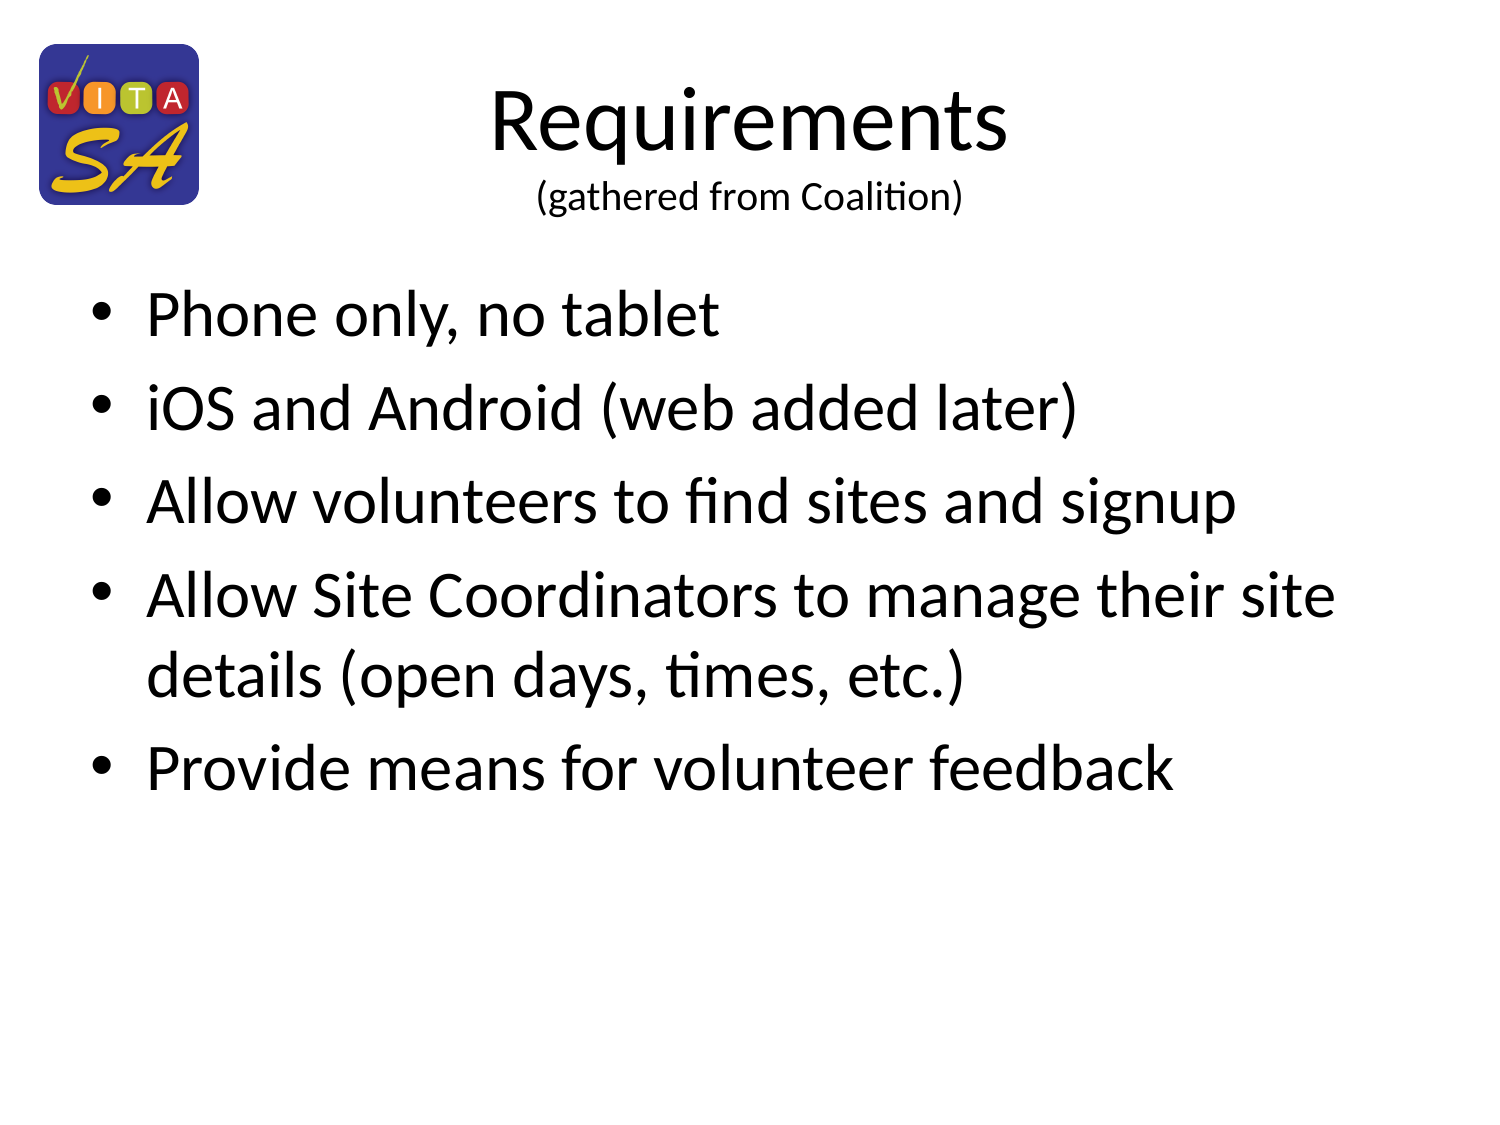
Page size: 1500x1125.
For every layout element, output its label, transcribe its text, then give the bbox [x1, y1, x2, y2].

picture [39, 44, 199, 205]
title Requirements (gathered from Coalition) [75, 45, 1425, 233]
list Phone only, no tablet iOS and Android (web added later) Allow volunteers to find sites and signup Allow Site Coordinators to manage their site details (open days, times, etc.) Provide means for volunteer feedback [75, 262, 1425, 1057]
